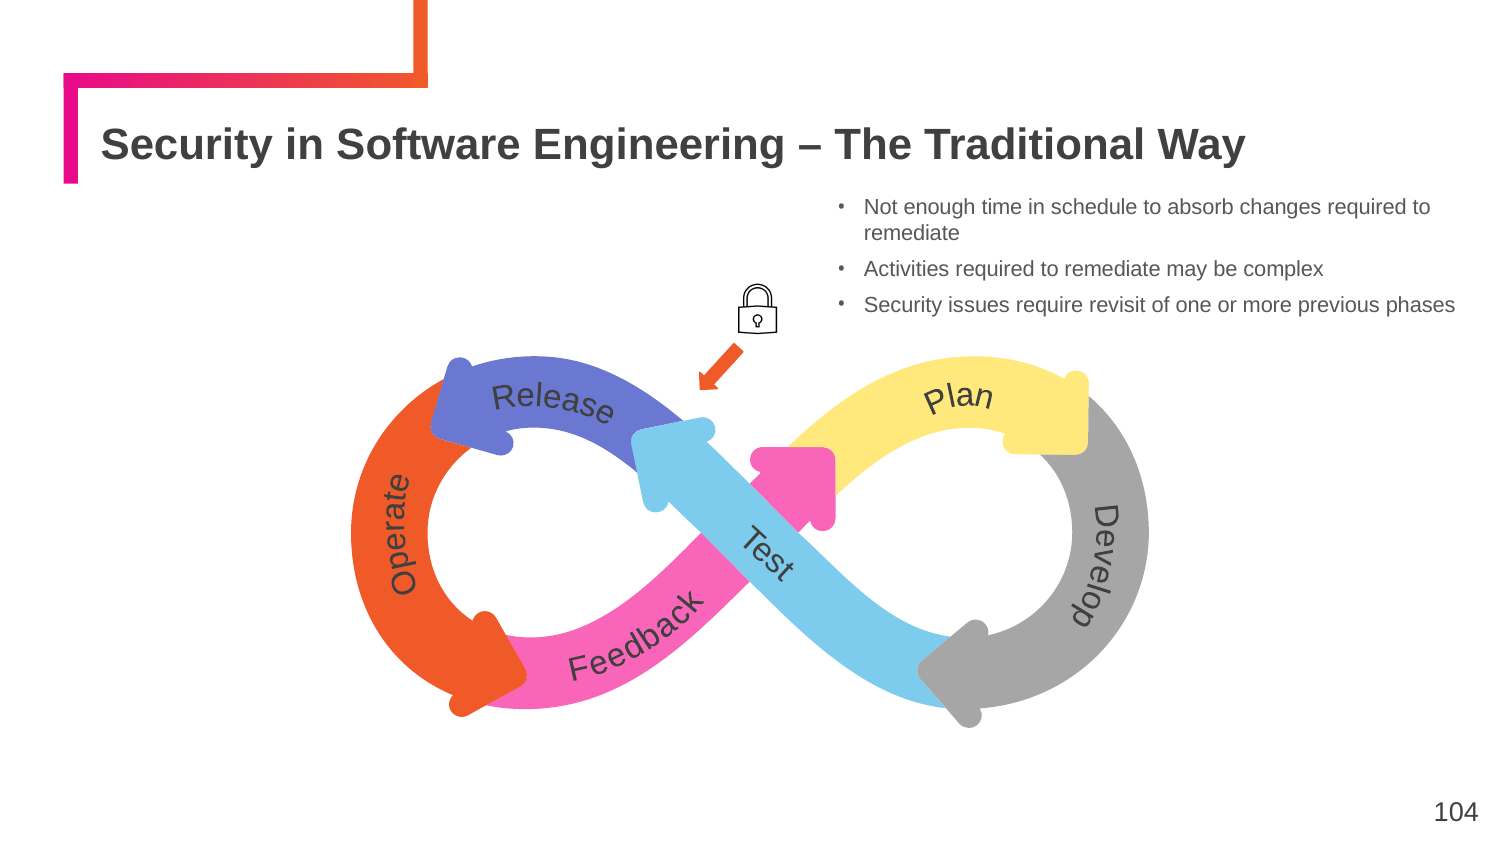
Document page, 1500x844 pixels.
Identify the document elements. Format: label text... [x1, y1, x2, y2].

picture [724, 275, 791, 342]
title Security in Software Engineering – The Traditional Way [100, 117, 1455, 169]
slide_number 104 [1403, 779, 1494, 844]
text_box Not enough time in schedule to absorb changes required to remediate Activities required to remediate may be complex Security issues require revisit of one or more previous phases [807, 183, 1484, 326]
text_box [721, 348, 745, 354]
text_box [350, 355, 1150, 729]
